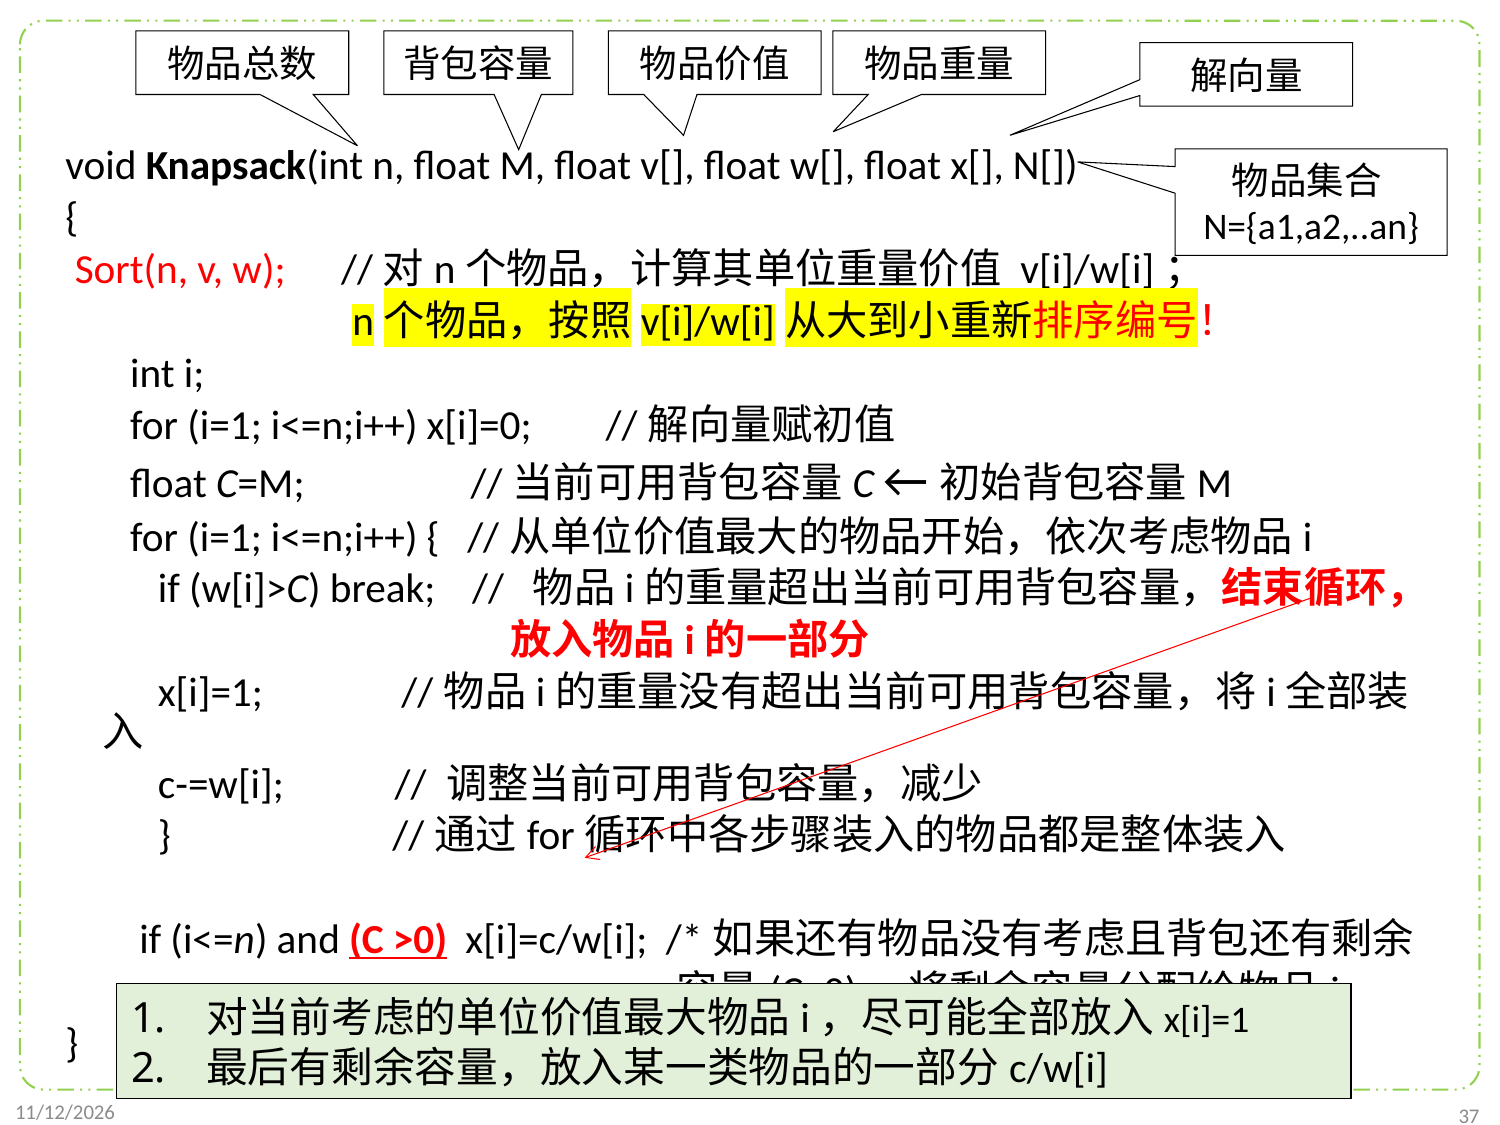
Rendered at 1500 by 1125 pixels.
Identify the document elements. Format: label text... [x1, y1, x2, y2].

text_box 物品集合N={a1,a2,..an} [1077, 148, 1448, 256]
text_box 对当前考虑的单位价值最大物品i，尽可能全部放入x[i]=1 最后有剩余容量，放入某一类物品的一部分c/w[i] [116, 983, 1352, 1099]
slide_number 37 [1346, 1095, 1495, 1125]
text_box 物品价值 [608, 30, 822, 136]
text_box 背包容量 [383, 30, 573, 150]
text_box 物品重量 [832, 30, 1046, 132]
text_box 物品总数 [135, 30, 358, 146]
text_box 解向量 [1009, 42, 1353, 136]
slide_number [0, 1089, 154, 1125]
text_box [584, 597, 1312, 858]
text_box void Knapsack(int n, float M, float v[], float w[], float x[], N[]) { Sort(n, v, w); //对n个物品，计算其单位重量价值 v[i]/w[i]； n个物品，按照v[i]/w[i]从大到小重新排序编号！ int i; for (i=1; i<=n;i++) x[i]=0; //解向量赋初值 float C=M; //当前可用背包容量C ←初始背包容量M for (i=1; i<=n;i++) { //从单位价值最大的物品开始，依次考虑物品i if (w[i]>C) break; // 物品i的重量超出当前可用背包容量，结束循环， 放入物品i的一部分 x[i]=1; //物品i的重量没有超出当前可用背包容量，将i全部装入 c-=w[i]; // 调整当前可用背包容量，减少 } //通过for循环中各步骤装入的物品都是整体装入 if (i<=n) and (C >0) x[i]=c/w[i]; /*如果还有物品没有考虑且背包还有剩余 容量(C>0)，将剩余容量分配给物品i } [0, 90, 1500, 1125]
